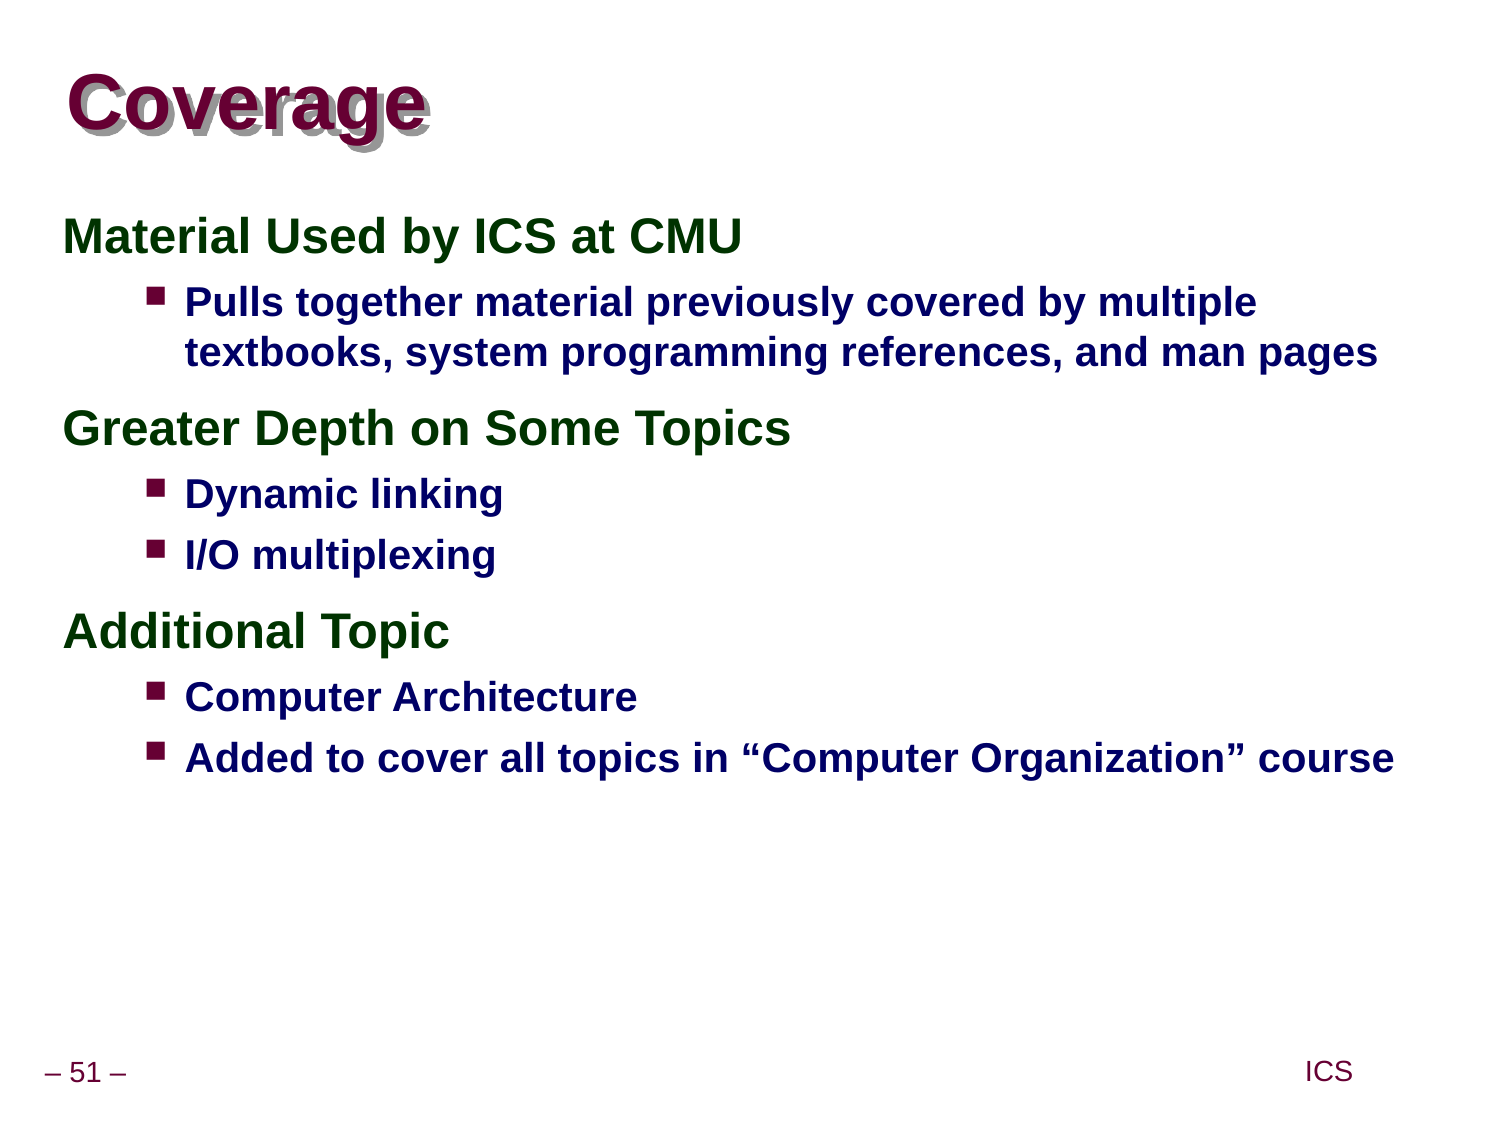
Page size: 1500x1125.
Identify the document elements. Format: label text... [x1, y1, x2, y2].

title Coverage [66, 40, 1497, 169]
list Material Used by ICS at CMU Pulls together material previously covered by multiple textbooks, system programming references, and man pages Greater Depth on Some Topics Dynamic linking I/O multiplexing Additional Topic Computer Architecture Added to cover all topics in “Computer Organization” course [47, 199, 1411, 1058]
